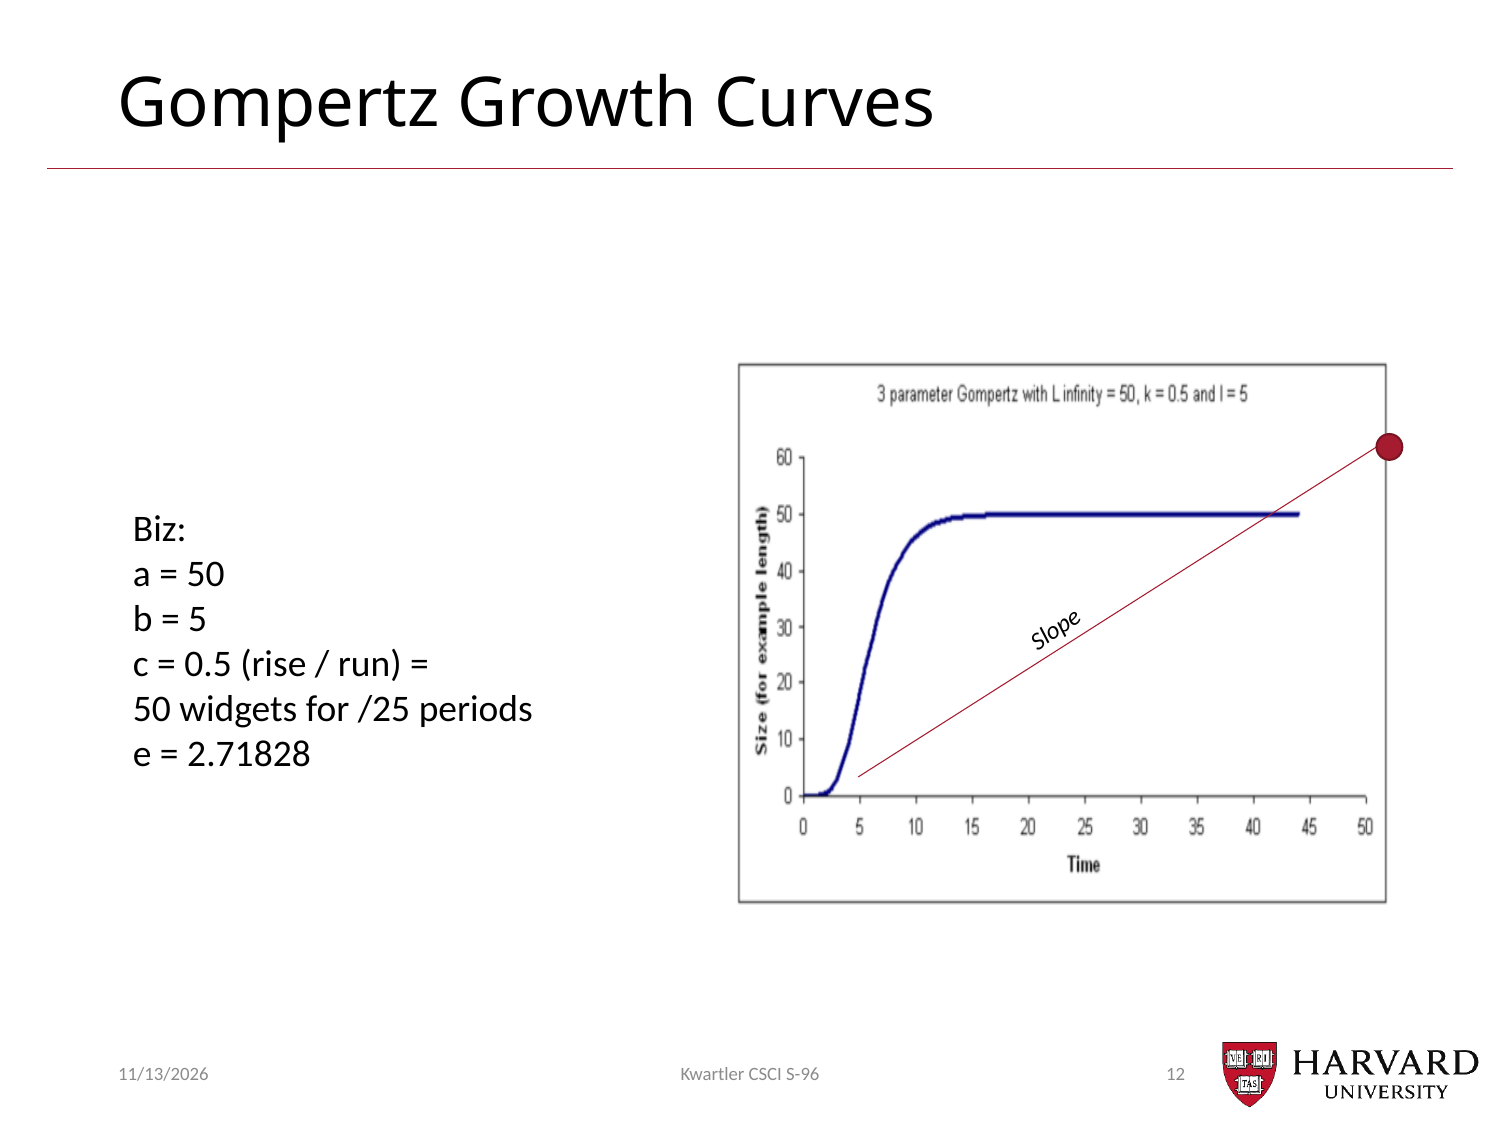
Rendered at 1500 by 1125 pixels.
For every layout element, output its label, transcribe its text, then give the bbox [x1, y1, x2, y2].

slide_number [103, 1042, 441, 1103]
picture [1200, 1024, 1500, 1125]
slide_number 12 [1059, 1042, 1200, 1103]
picture [733, 356, 1394, 913]
footer Kwartler CSCI S-96 [496, 1042, 1004, 1103]
text_box Biz: a = 50 b = 5 c = 0.5 (rise / run) = 50 widgets for /25 periods e = 2.71828 [118, 496, 549, 781]
title Gompertz Growth Curves [103, 59, 1397, 157]
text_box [858, 446, 1377, 778]
text_box [1394, 433, 1404, 461]
